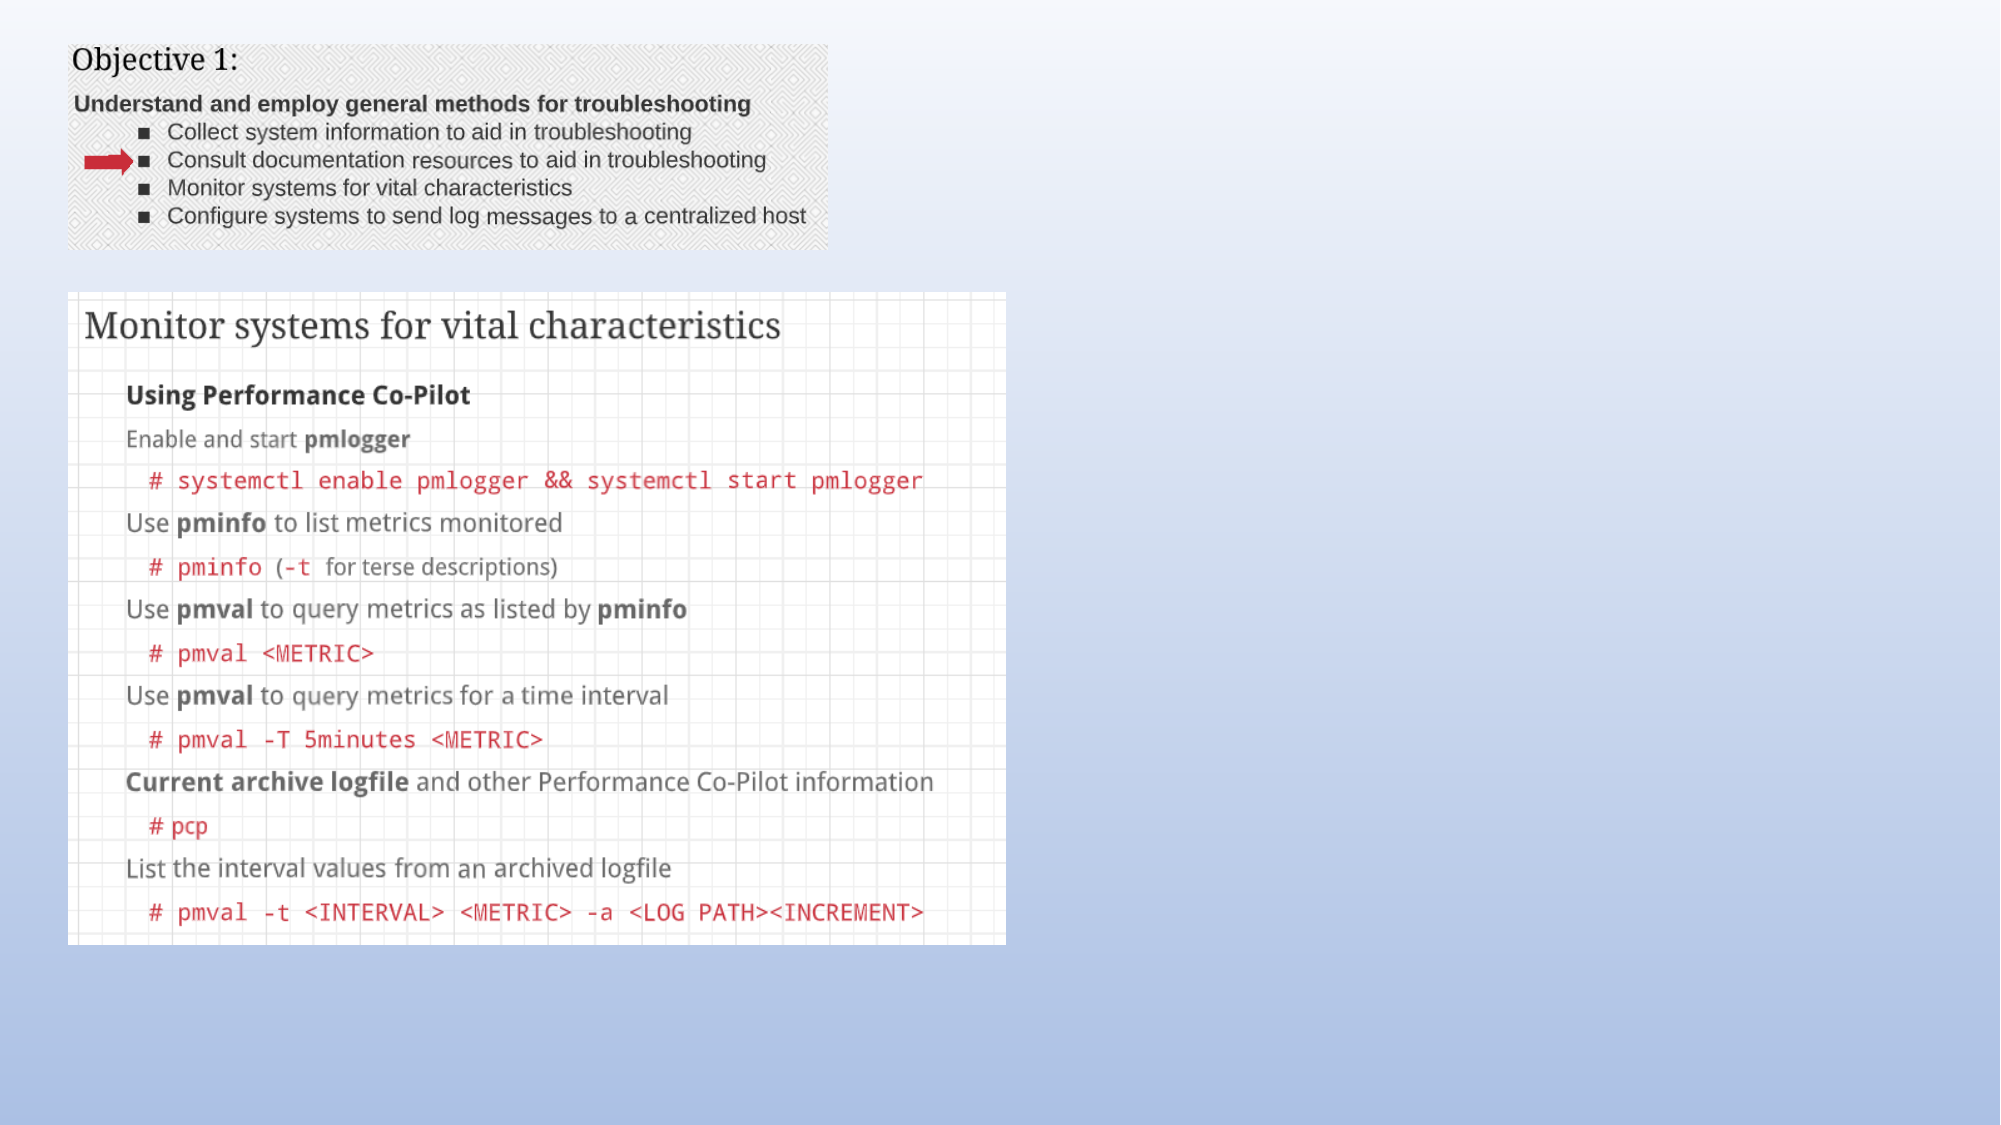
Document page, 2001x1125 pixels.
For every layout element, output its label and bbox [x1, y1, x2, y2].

picture [68, 44, 828, 250]
picture [68, 292, 1006, 945]
